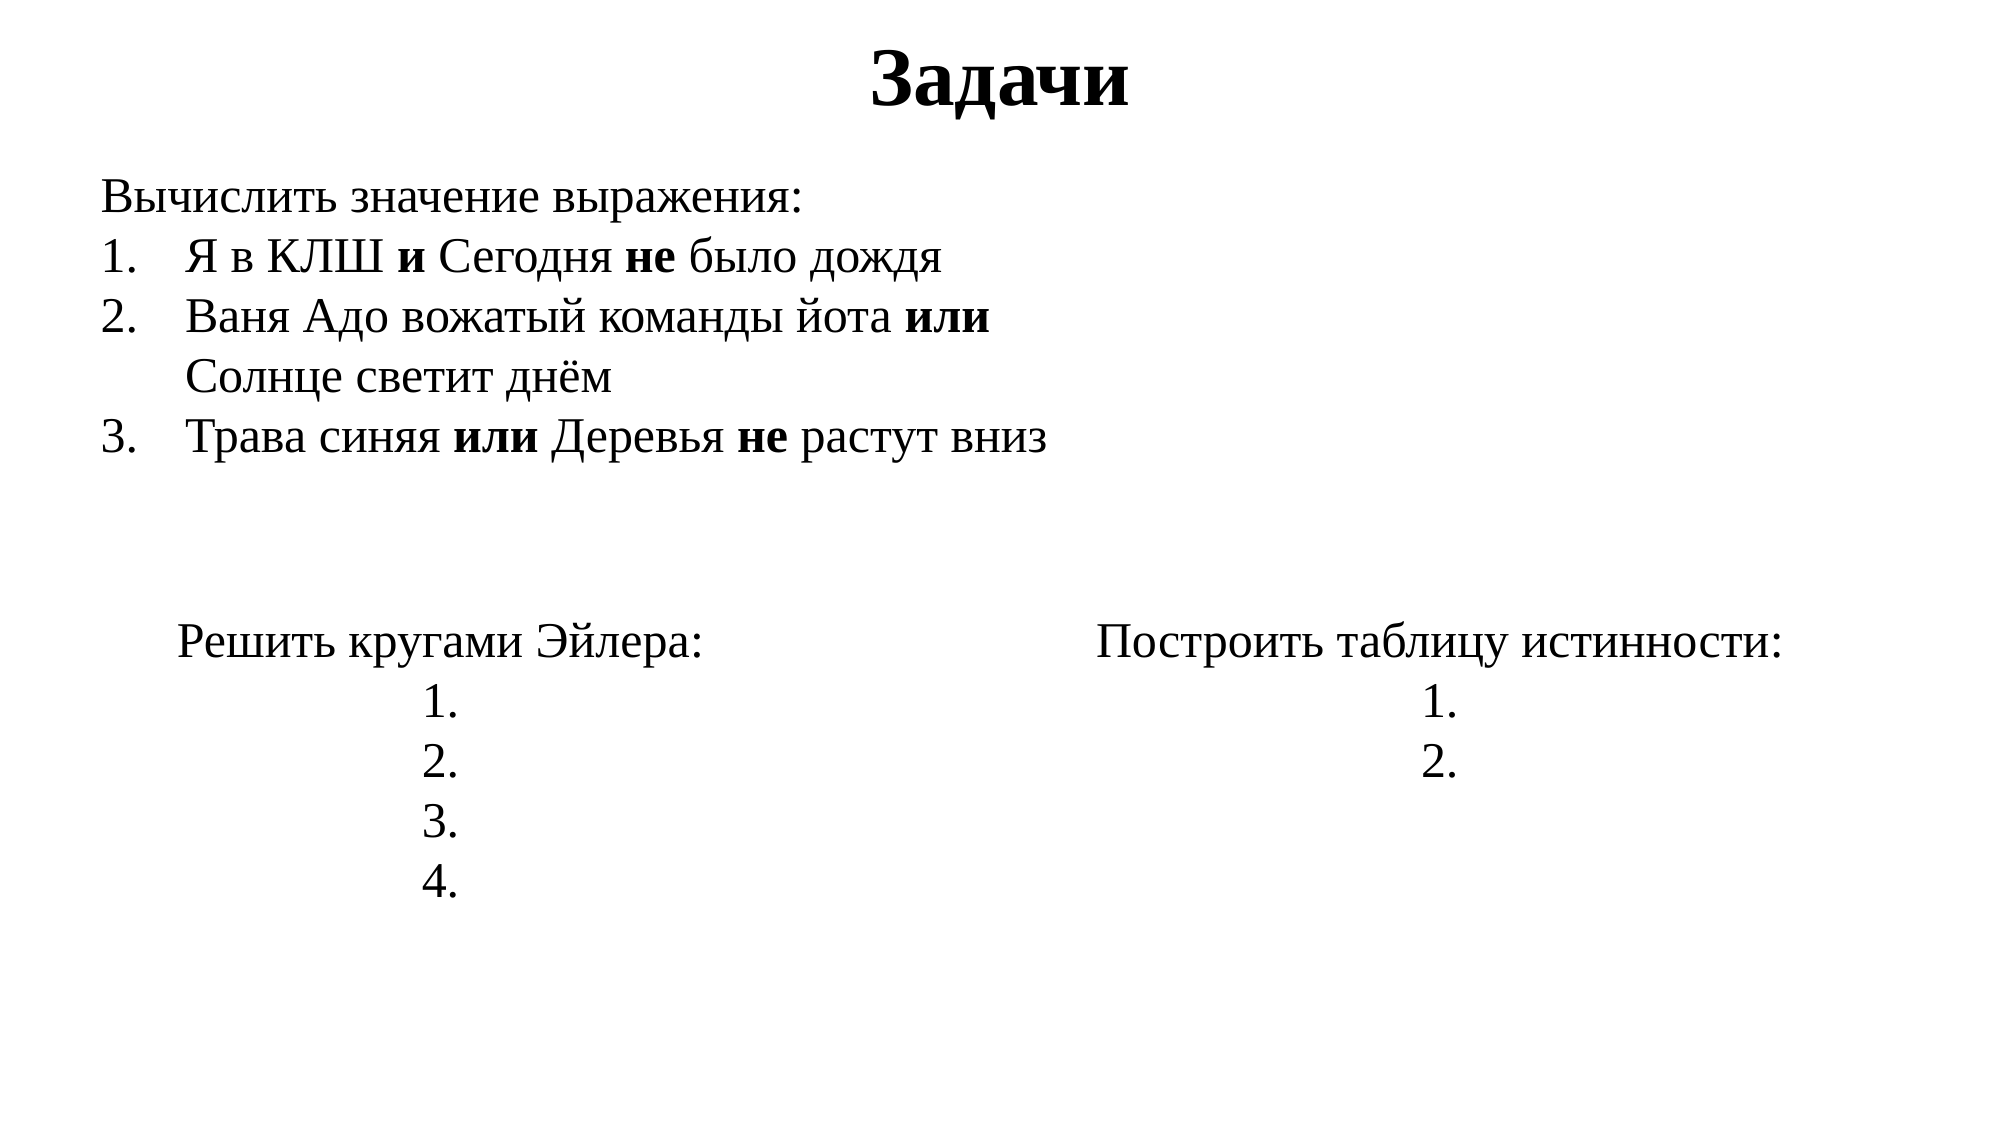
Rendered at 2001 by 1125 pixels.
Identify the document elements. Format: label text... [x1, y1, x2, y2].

text_box Вычислить значение выражения: Я в КЛШ и Сегодня не было дождя Ваня Адо вожатый команды йота или Солнце светит днём Трава синяя или Деревья не растут вниз [85, 155, 1086, 471]
title Задачи [137, 0, 1863, 188]
